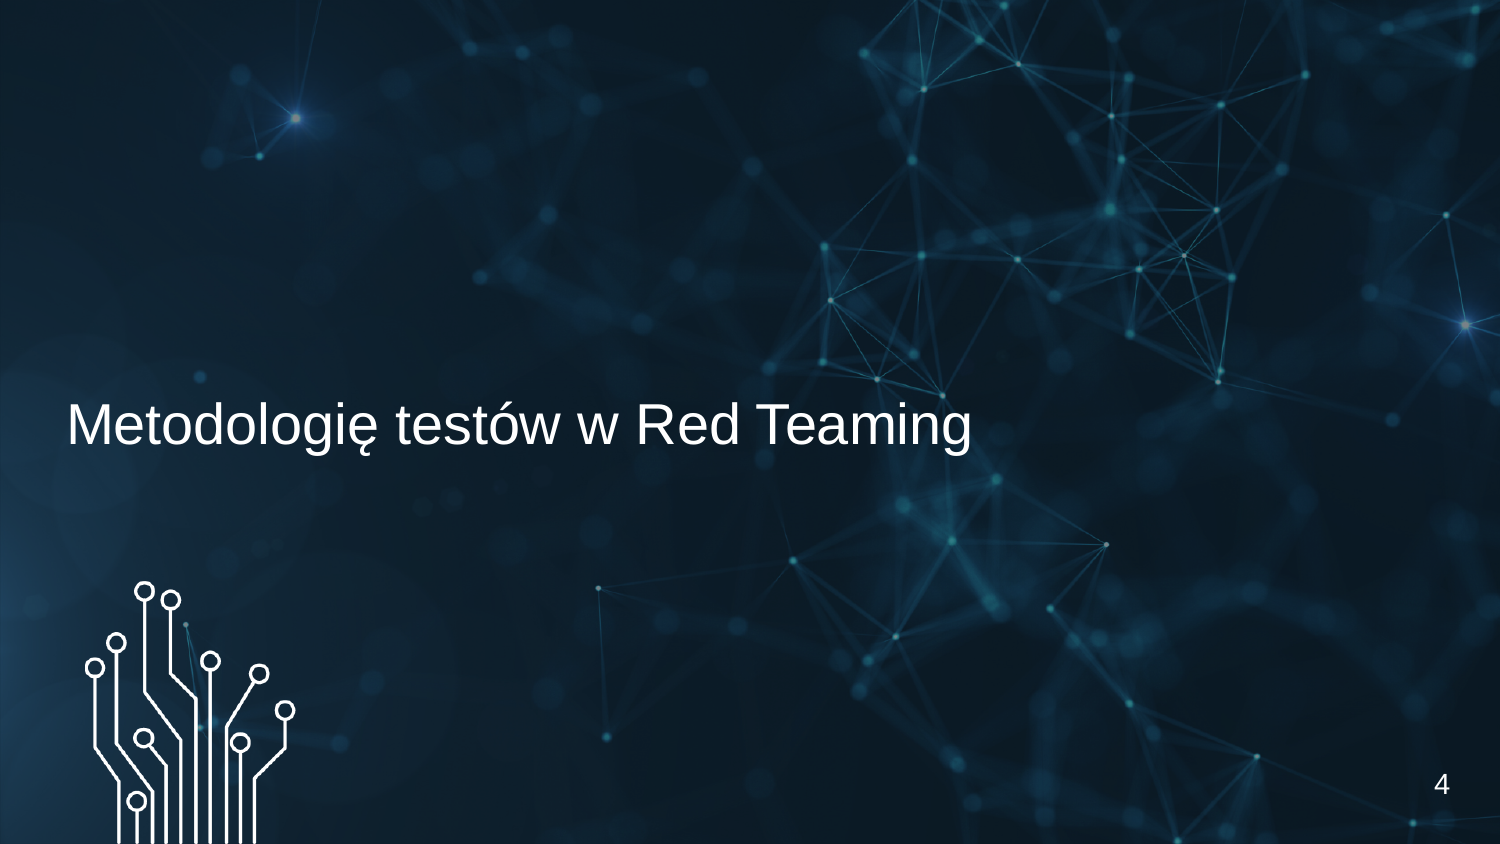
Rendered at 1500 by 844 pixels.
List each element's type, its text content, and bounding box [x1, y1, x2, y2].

title Metodologię testów w Red Teaming [51, 372, 1449, 472]
picture [0, 0, 1500, 844]
text_box 4 [1419, 750, 1474, 815]
